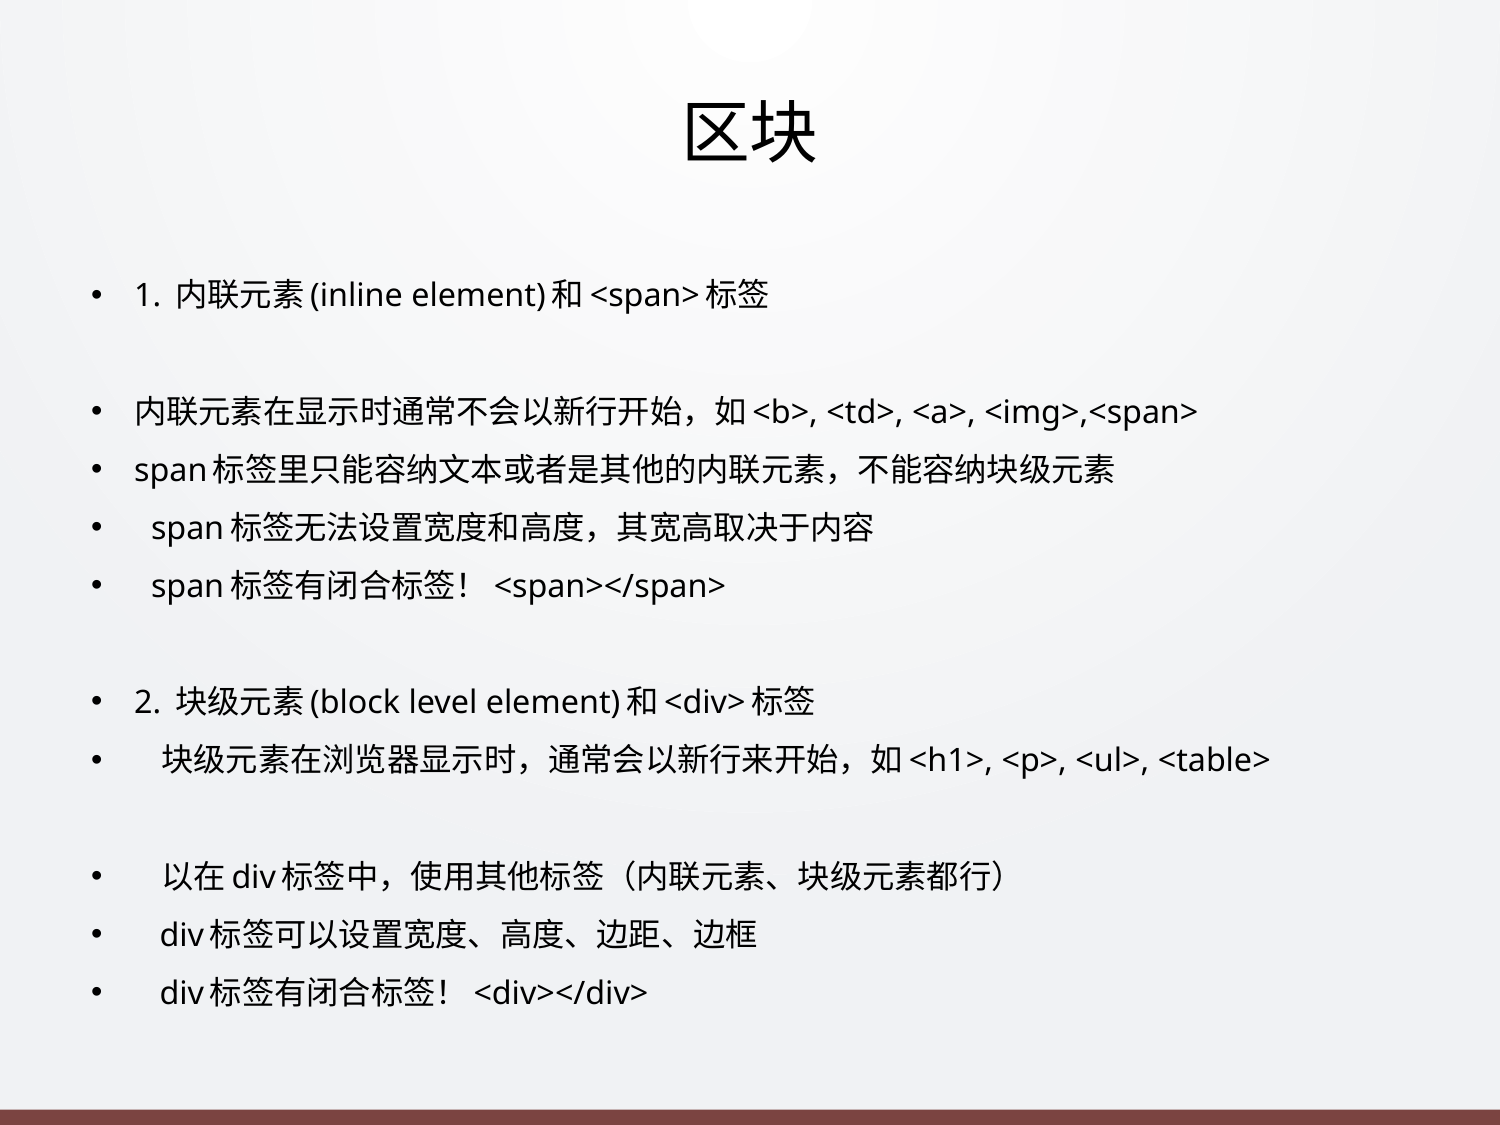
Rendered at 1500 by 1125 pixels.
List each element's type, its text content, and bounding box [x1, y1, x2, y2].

list 1. 内联元素(inline element)和<span>标签 内联元素在显示时通常不会以新行开始，如<b>, <td>, <a>, <img>,<span> span标签里只能容纳文本或者是其他的内联元素，不能容纳块级元素 span标签无法设置宽度和高度，其宽高取决于内容 span标签有闭合标签！<span></span> 2. 块级元素(block level element)和<div>标签 块级元素在浏览器显示时，通常会以新行来开始，如<h1>, <p>, <ul>, <table> 以在div标签中，使用其他标签（内联元素、块级元素都行） div标签可以设置宽度、高度、边距、边框 div标签有闭合标签！<div></div> [76, 259, 1424, 1027]
title 区块 [76, 66, 1424, 205]
